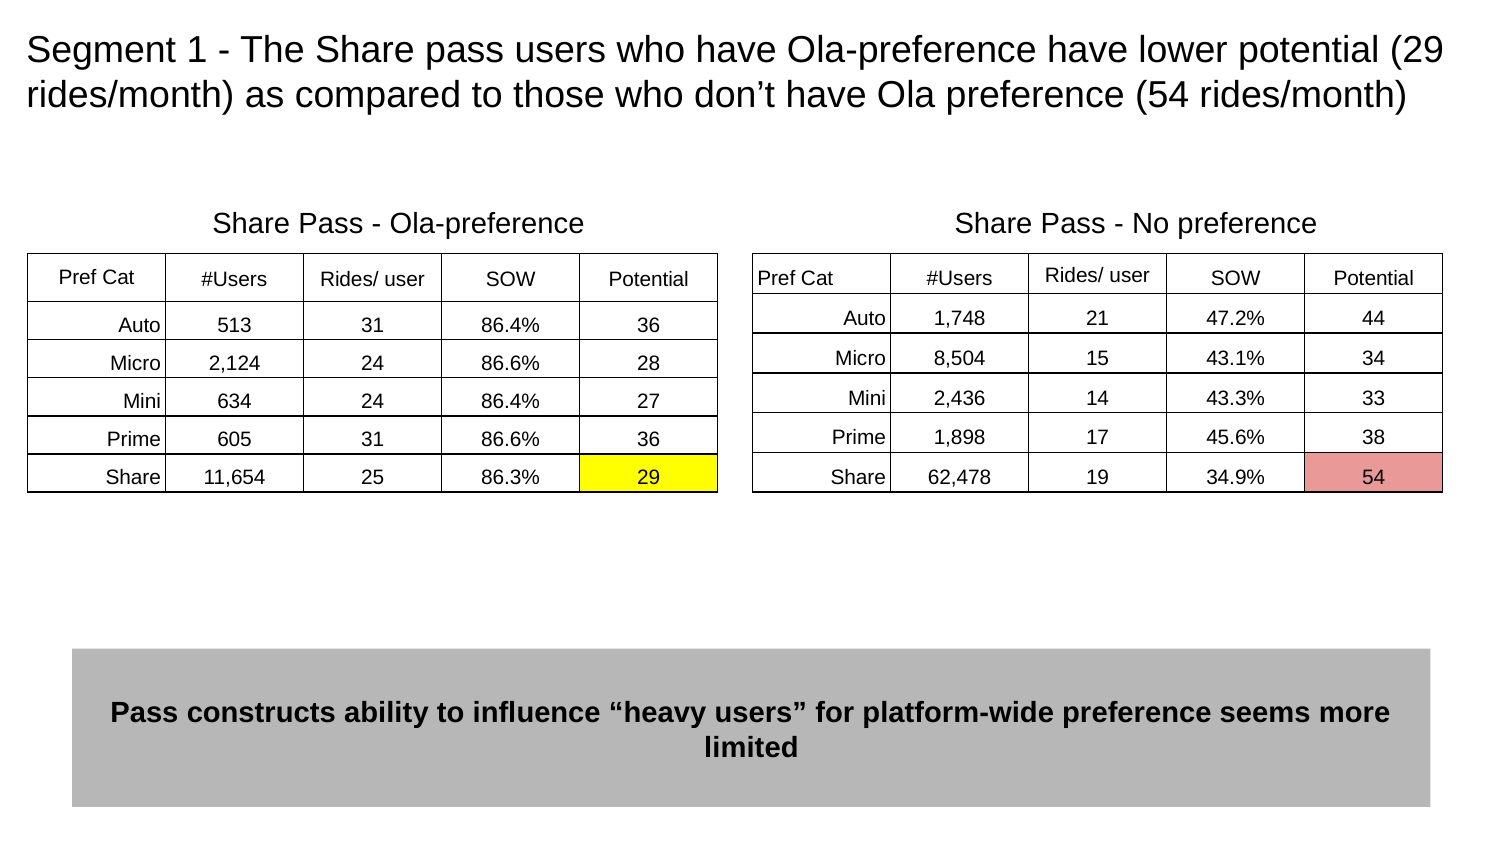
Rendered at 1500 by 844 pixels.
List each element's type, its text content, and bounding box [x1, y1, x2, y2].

table_cell 1,898 [891, 413, 1028, 452]
table_cell 17 [1029, 413, 1166, 452]
table_cell 27 [580, 378, 717, 415]
table_cell 605 [166, 417, 303, 453]
table_cell 36 [580, 417, 717, 453]
table_header #Users [891, 254, 1028, 293]
table_header Rides/ user [1029, 254, 1166, 293]
table_cell Prime [753, 413, 890, 452]
text_box Share Pass - No preference [846, 197, 1426, 246]
table_cell 38 [1305, 413, 1442, 452]
table_cell 19 [1029, 453, 1166, 491]
table_cell 14 [1029, 374, 1166, 412]
table_cell 8,504 [891, 334, 1028, 372]
table_cell 24 [304, 378, 441, 415]
title Segment 1 - The Share pass users who have Ola-preference have lower potential (29 rides/month) as compared to those who don’t have Ola preference (54 rides/month) [11, 10, 1481, 119]
table_cell 33 [1305, 374, 1442, 412]
table_cell 24 [304, 340, 441, 377]
table_cell 11,654 [166, 455, 303, 491]
table_cell 43.3% [1167, 374, 1304, 412]
table_cell 2,124 [166, 340, 303, 377]
table_cell 25 [304, 455, 441, 491]
table_cell 31 [304, 302, 441, 339]
table_header Potential [1305, 254, 1442, 293]
table_cell Share [753, 453, 890, 491]
table_cell 86.3% [442, 455, 579, 491]
table_cell 29 [580, 455, 717, 491]
table_cell 54 [1305, 453, 1442, 491]
table_cell 34 [1305, 334, 1442, 372]
table_cell 634 [166, 378, 303, 415]
table_header SOW [1167, 254, 1304, 293]
table_header Pref Cat [753, 254, 890, 293]
table_cell 513 [166, 302, 303, 339]
table_cell 47.2% [1167, 294, 1304, 332]
table_cell 45.6% [1167, 413, 1304, 452]
table_cell Auto [753, 294, 890, 332]
table_cell 43.1% [1167, 334, 1304, 372]
table_cell Mini [753, 374, 890, 412]
table_cell 44 [1305, 294, 1442, 332]
table_header SOW [442, 254, 579, 301]
table_cell 36 [580, 302, 717, 339]
table_cell 86.4% [442, 302, 579, 339]
table_cell Auto [28, 302, 165, 339]
table_cell 31 [304, 417, 441, 453]
text_box Share Pass - Ola-preference [109, 197, 689, 246]
table_cell Mini [28, 378, 165, 415]
table_header Pref Cat [28, 254, 165, 301]
table_cell 21 [1029, 294, 1166, 332]
table_cell 86.6% [442, 417, 579, 453]
table_header #Users [166, 254, 303, 301]
table_header Rides/ user [304, 254, 441, 301]
table_cell 15 [1029, 334, 1166, 372]
table_header Potential [580, 254, 717, 301]
table_cell Prime [28, 417, 165, 453]
table_cell 86.4% [442, 378, 579, 415]
table_cell 28 [580, 340, 717, 377]
table_cell 34.9% [1167, 453, 1304, 491]
text_box Pass constructs ability to influence “heavy users” for platform-wide preference seems more limited [72, 648, 1431, 807]
table_cell 86.6% [442, 340, 579, 377]
table_cell 2,436 [891, 374, 1028, 412]
table_cell Micro [28, 340, 165, 377]
table_cell 62,478 [891, 453, 1028, 491]
table_cell Micro [753, 334, 890, 372]
table_cell 1,748 [891, 294, 1028, 332]
table_cell Share [28, 455, 165, 491]
